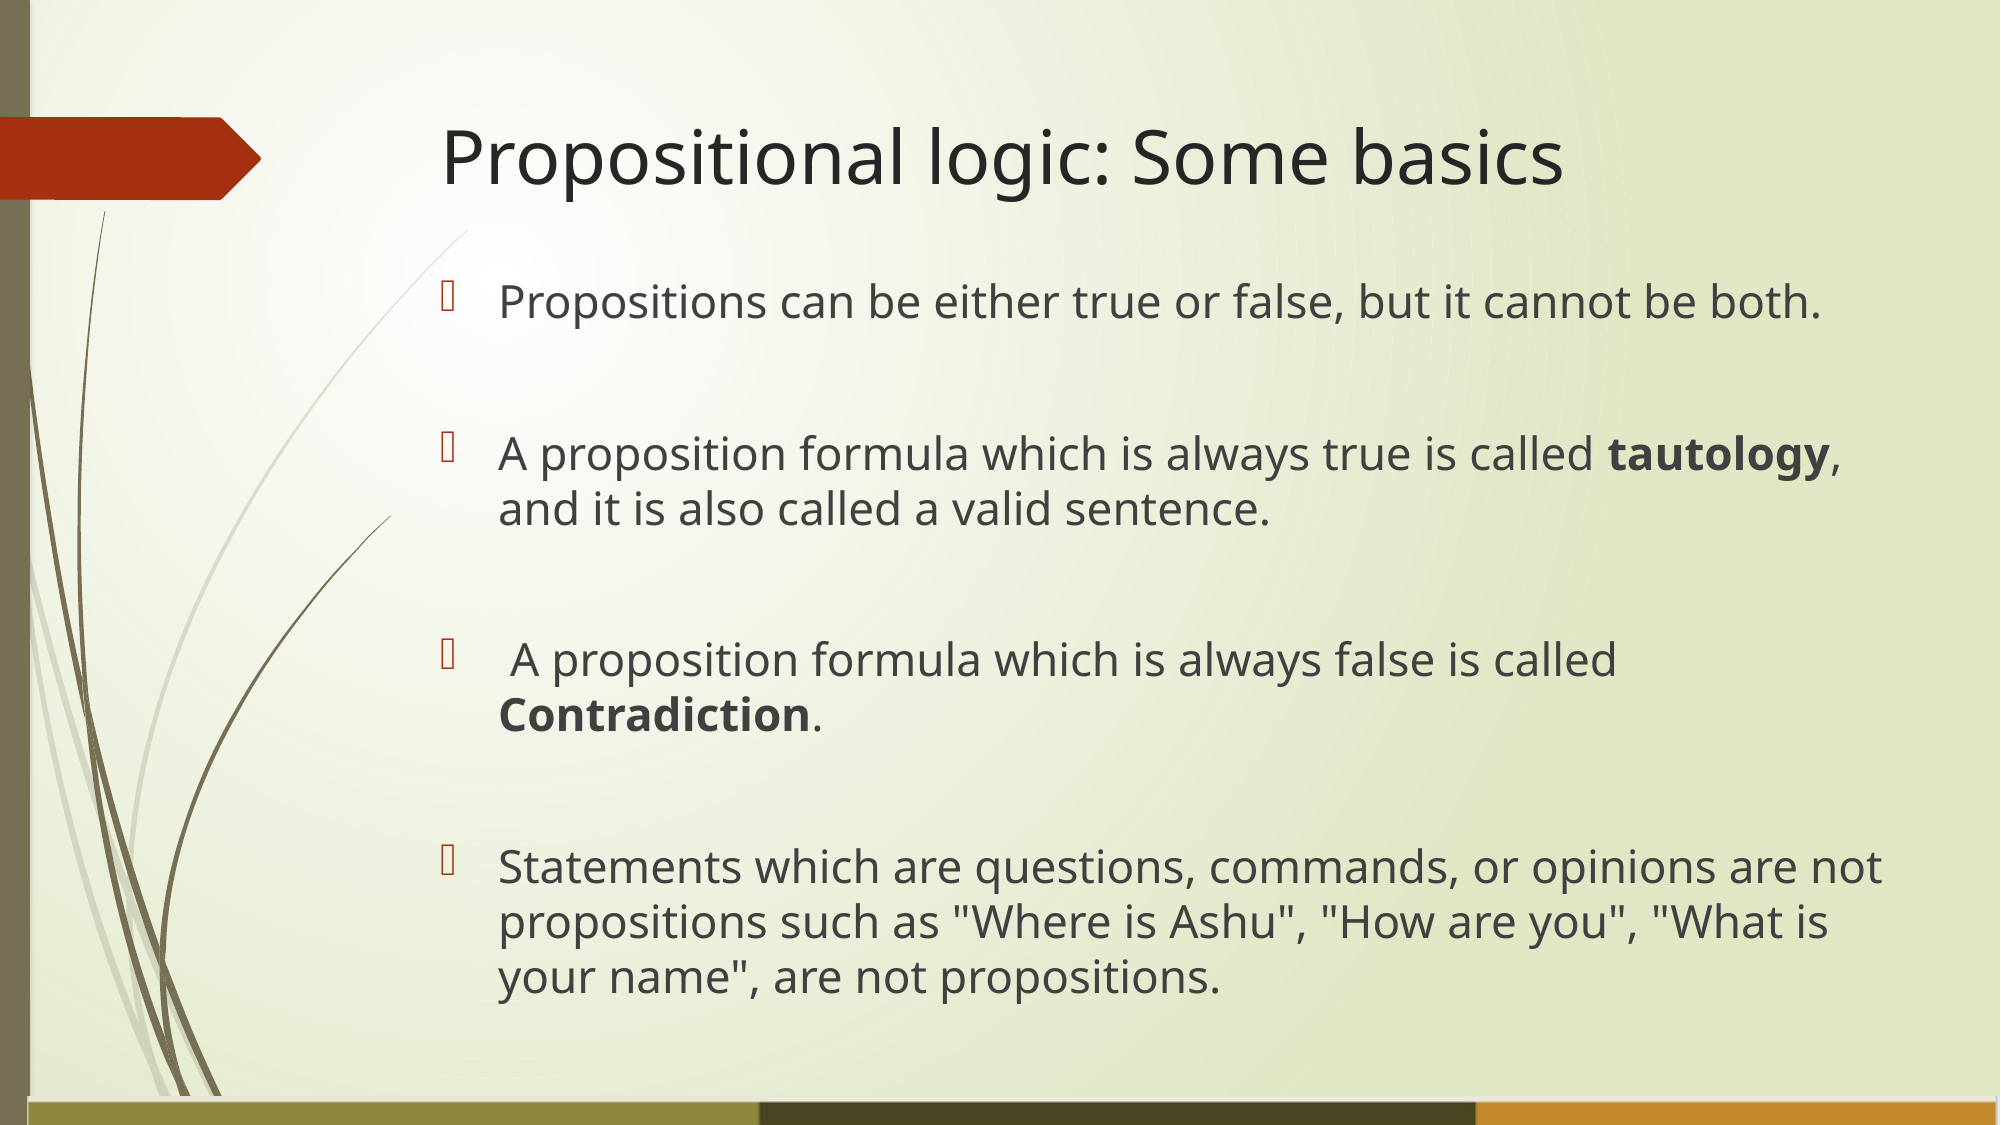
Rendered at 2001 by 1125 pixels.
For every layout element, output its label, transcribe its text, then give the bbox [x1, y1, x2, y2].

title Propositional logic: Some basics [425, 102, 1888, 265]
picture [27, 1096, 2000, 1125]
list Propositions can be either true or false, but it cannot be both. A proposition formula which is always true is called tautology, and it is also called a valid sentence. A proposition formula which is always false is called Contradiction. Statements which are questions, commands, or opinions are not propositions such as "Where is Ashu", "How are you", "What is your name", are not propositions. [425, 265, 1943, 1052]
